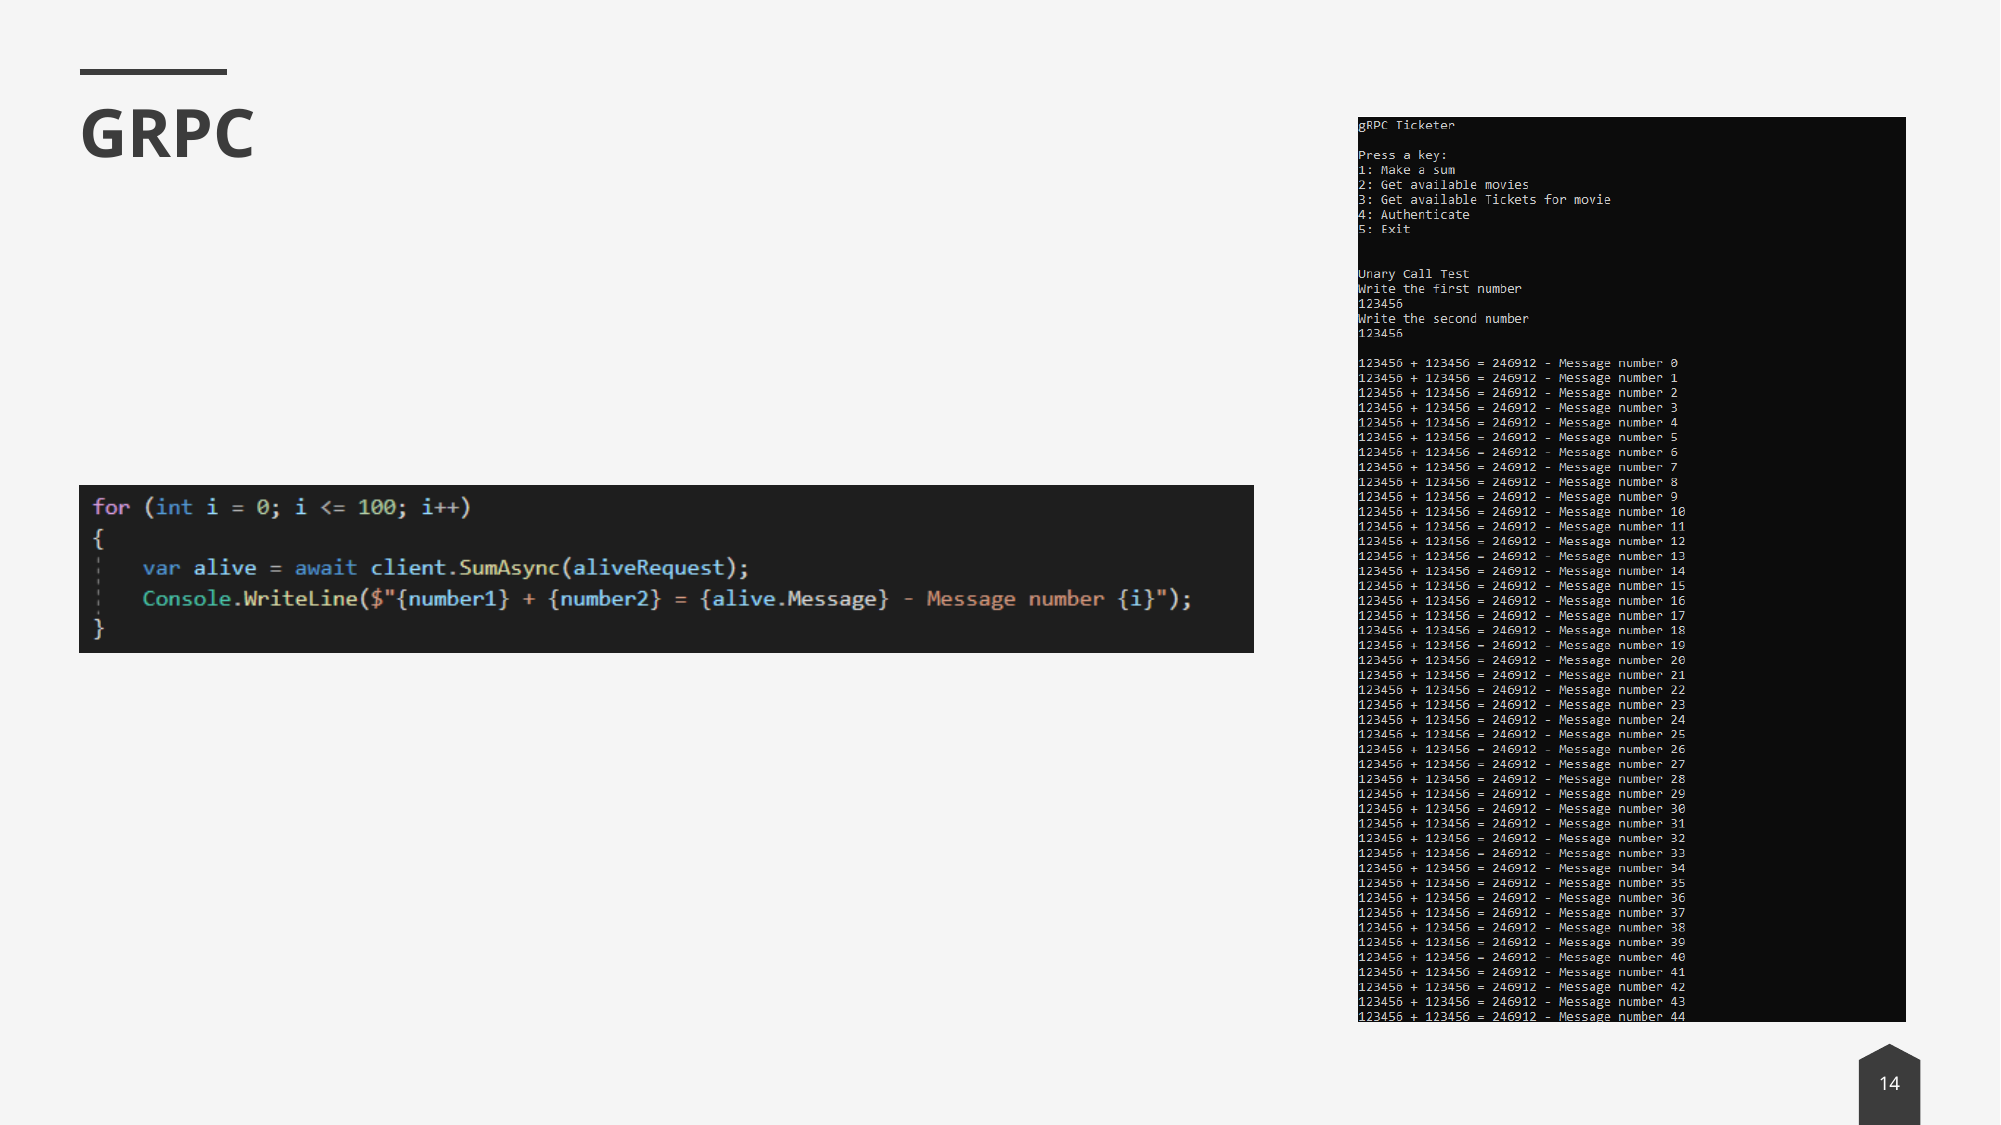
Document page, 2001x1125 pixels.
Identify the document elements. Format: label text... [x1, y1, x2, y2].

picture [1358, 116, 1906, 1022]
picture [79, 485, 1255, 653]
slide_number 14 [1858, 1043, 1921, 1125]
title GRPC [79, 72, 1921, 191]
